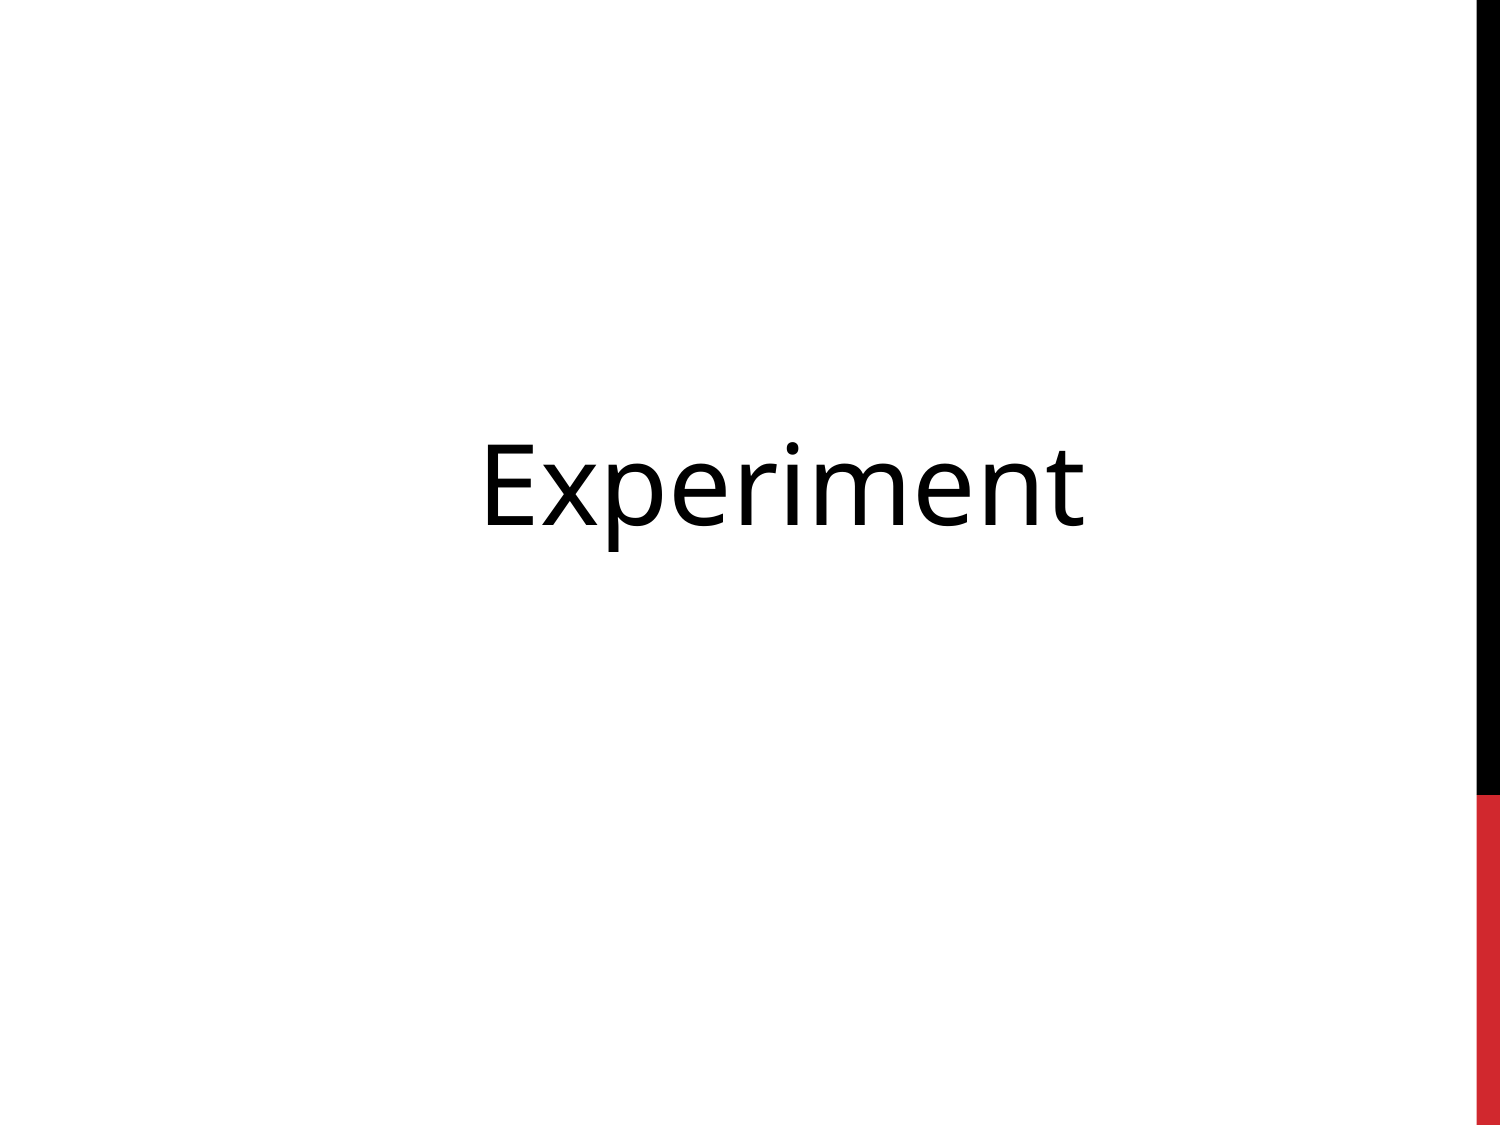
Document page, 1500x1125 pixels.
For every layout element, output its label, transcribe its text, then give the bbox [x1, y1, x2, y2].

text_box Experiment [136, 405, 1428, 555]
